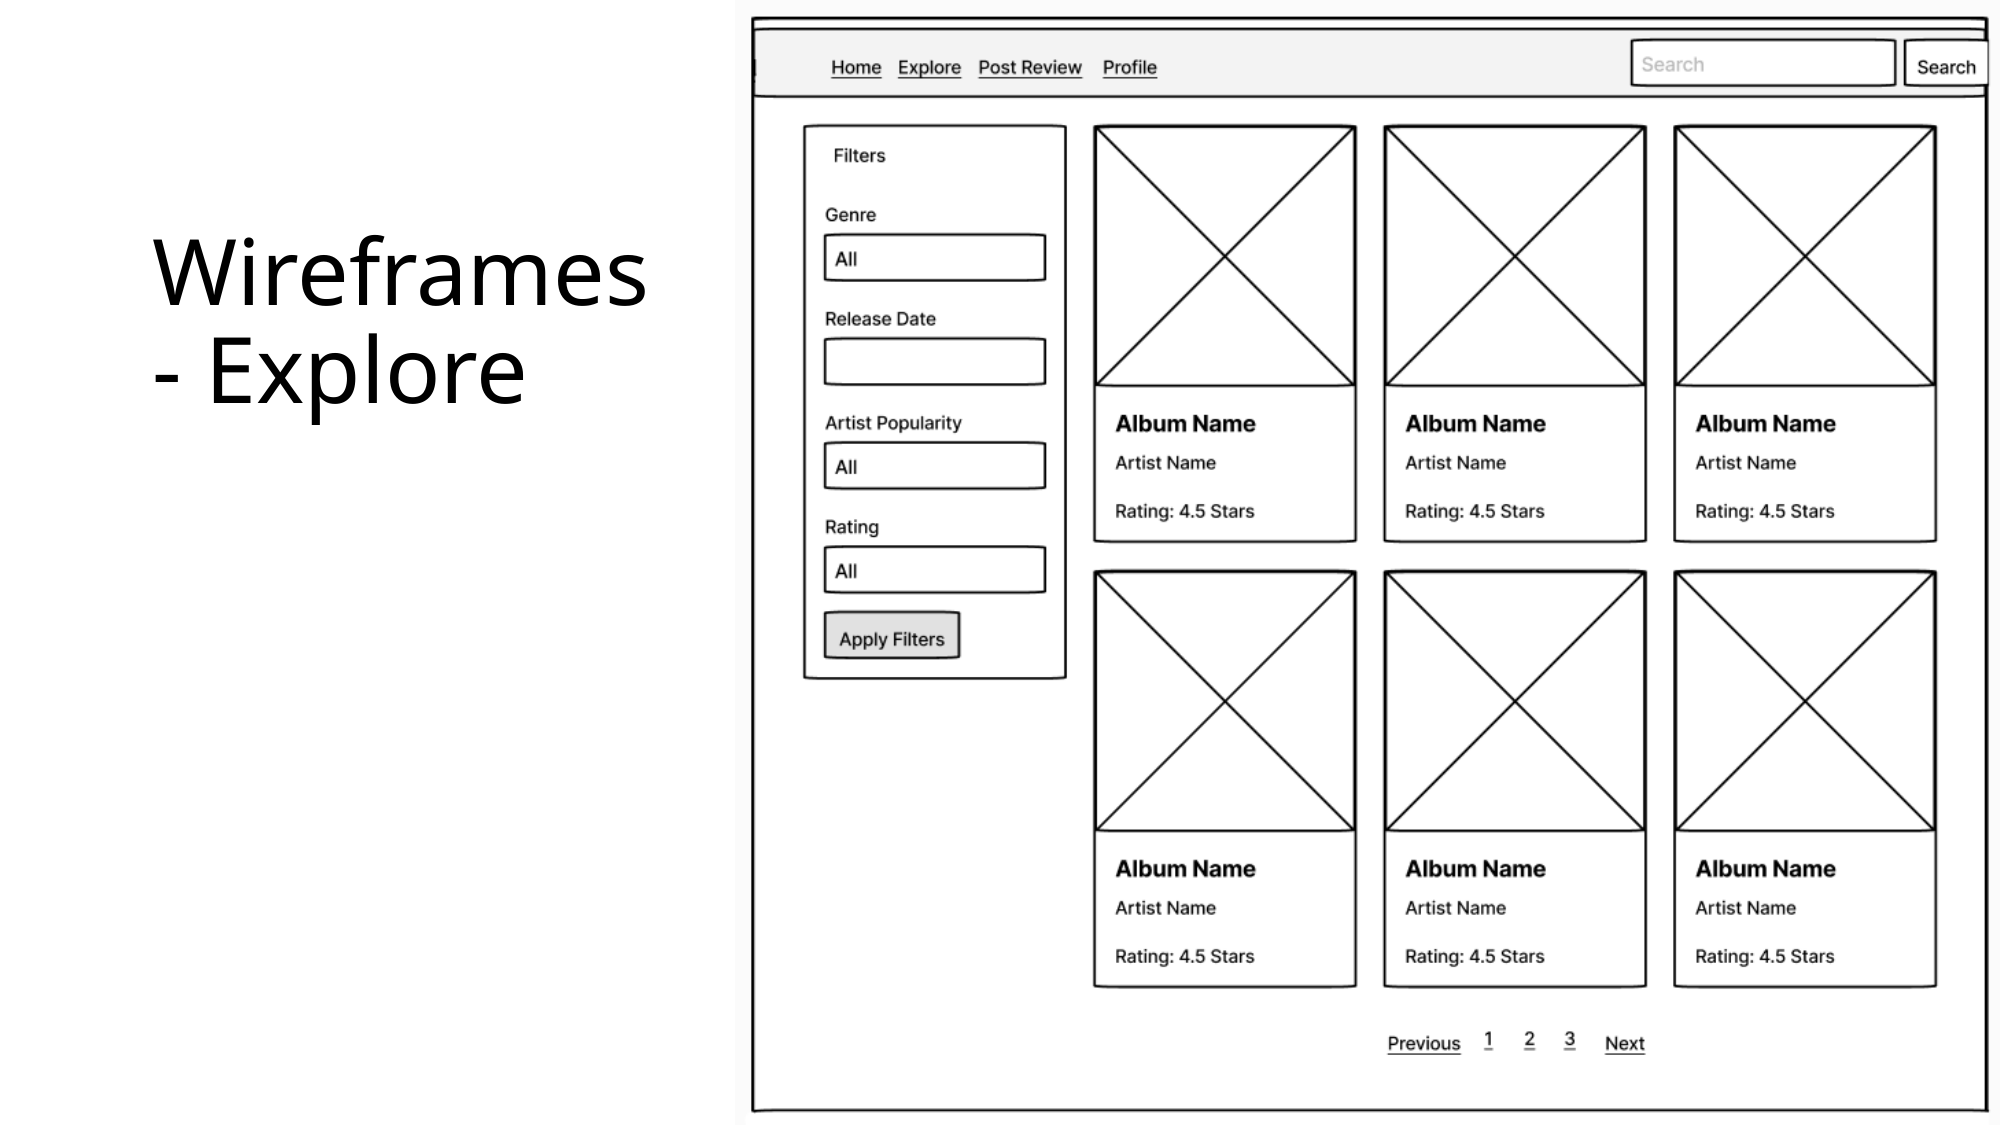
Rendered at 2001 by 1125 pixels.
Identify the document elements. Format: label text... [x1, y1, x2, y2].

title Wireframes - Explore [137, 59, 677, 590]
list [734, 0, 2000, 1125]
